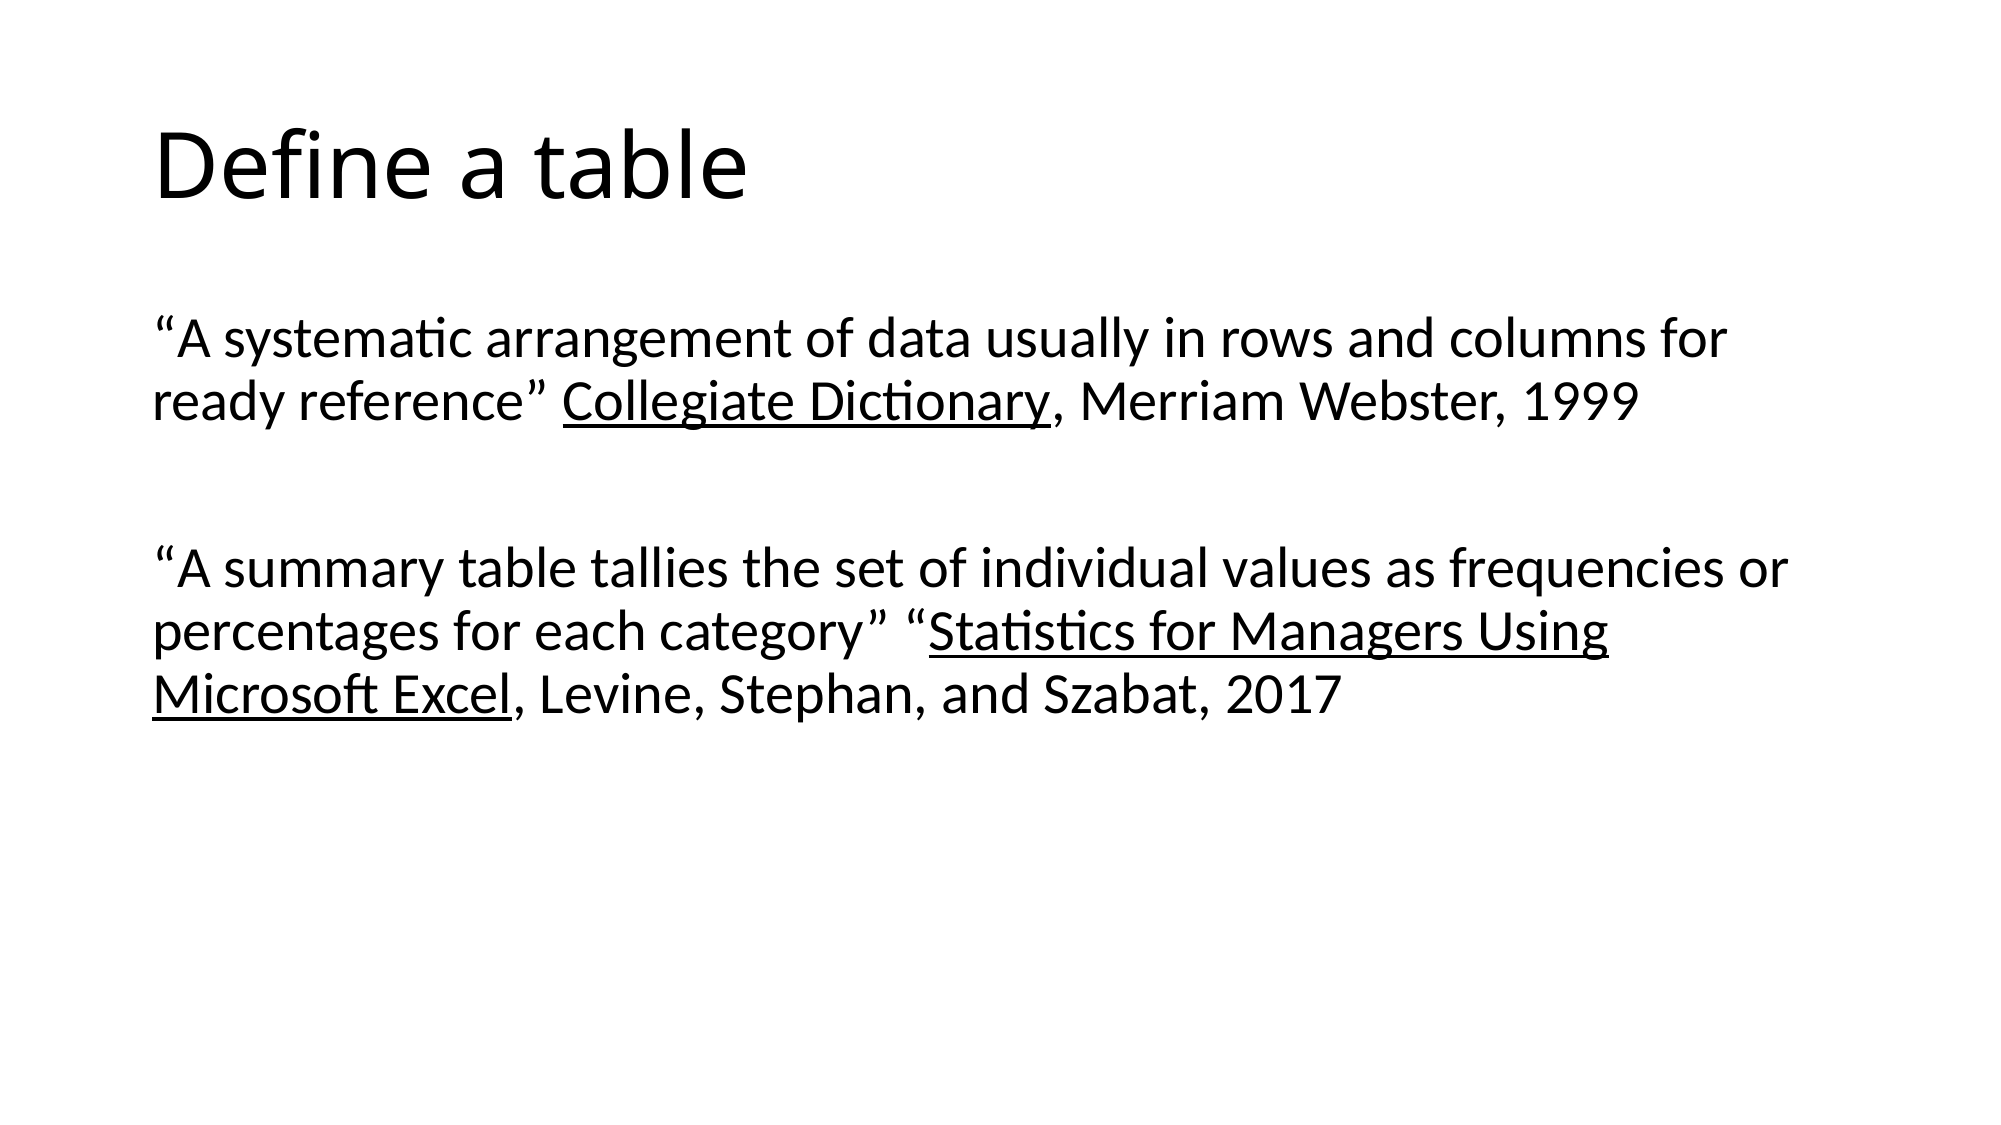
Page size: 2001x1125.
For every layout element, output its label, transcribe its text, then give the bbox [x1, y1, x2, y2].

list “A systematic arrangement of data usually in rows and columns for ready reference” Collegiate Dictionary, Merriam Webster, 1999 “A summary table tallies the set of individual values as frequencies or percentages for each category” “Statistics for Managers Using Microsoft Excel, Levine, Stephan, and Szabat, 2017 [137, 299, 1863, 1014]
title Define a table [137, 59, 1863, 278]
